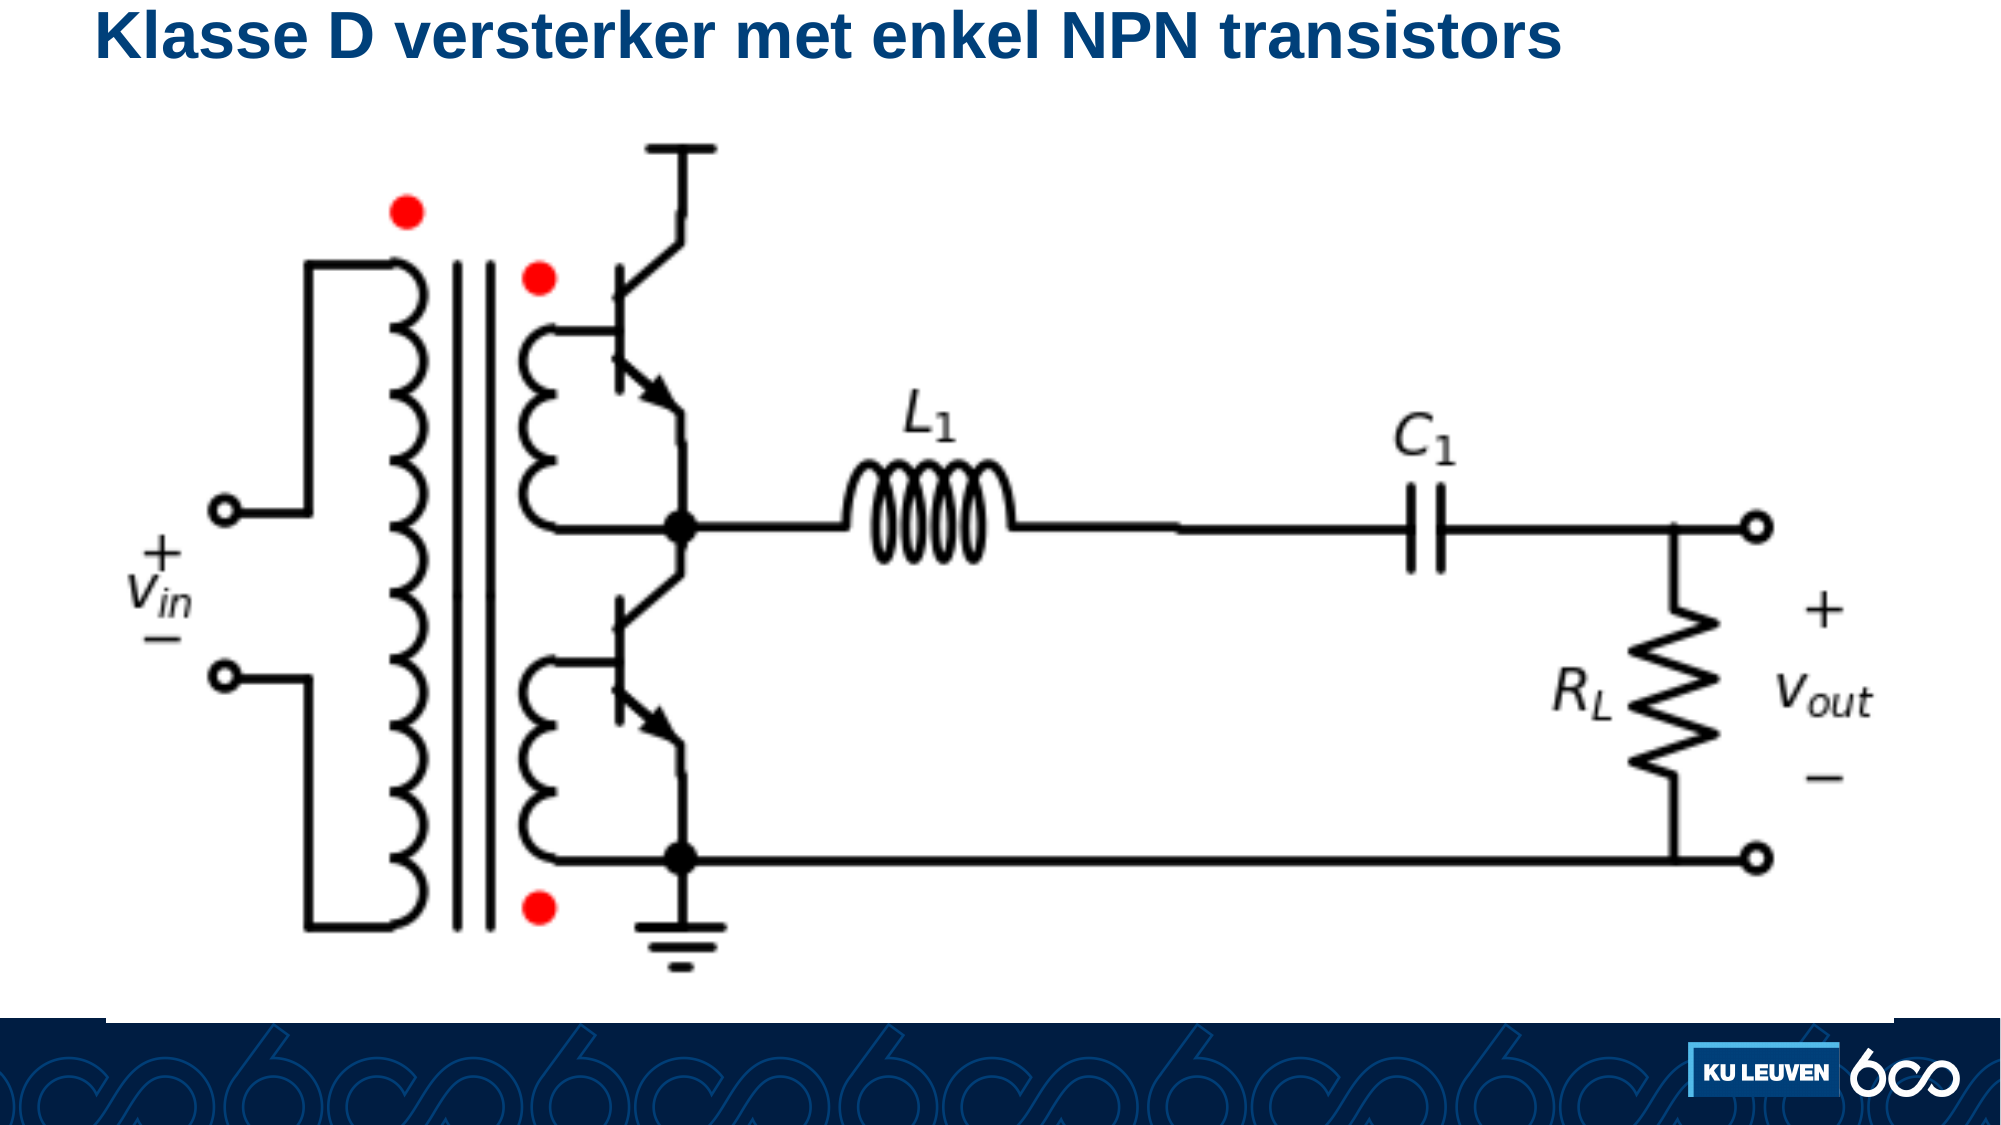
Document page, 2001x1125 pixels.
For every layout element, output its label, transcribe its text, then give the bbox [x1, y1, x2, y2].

title Klasse D versterker met enkel NPN transistors [94, 0, 1906, 108]
picture [0, 92, 2001, 1125]
